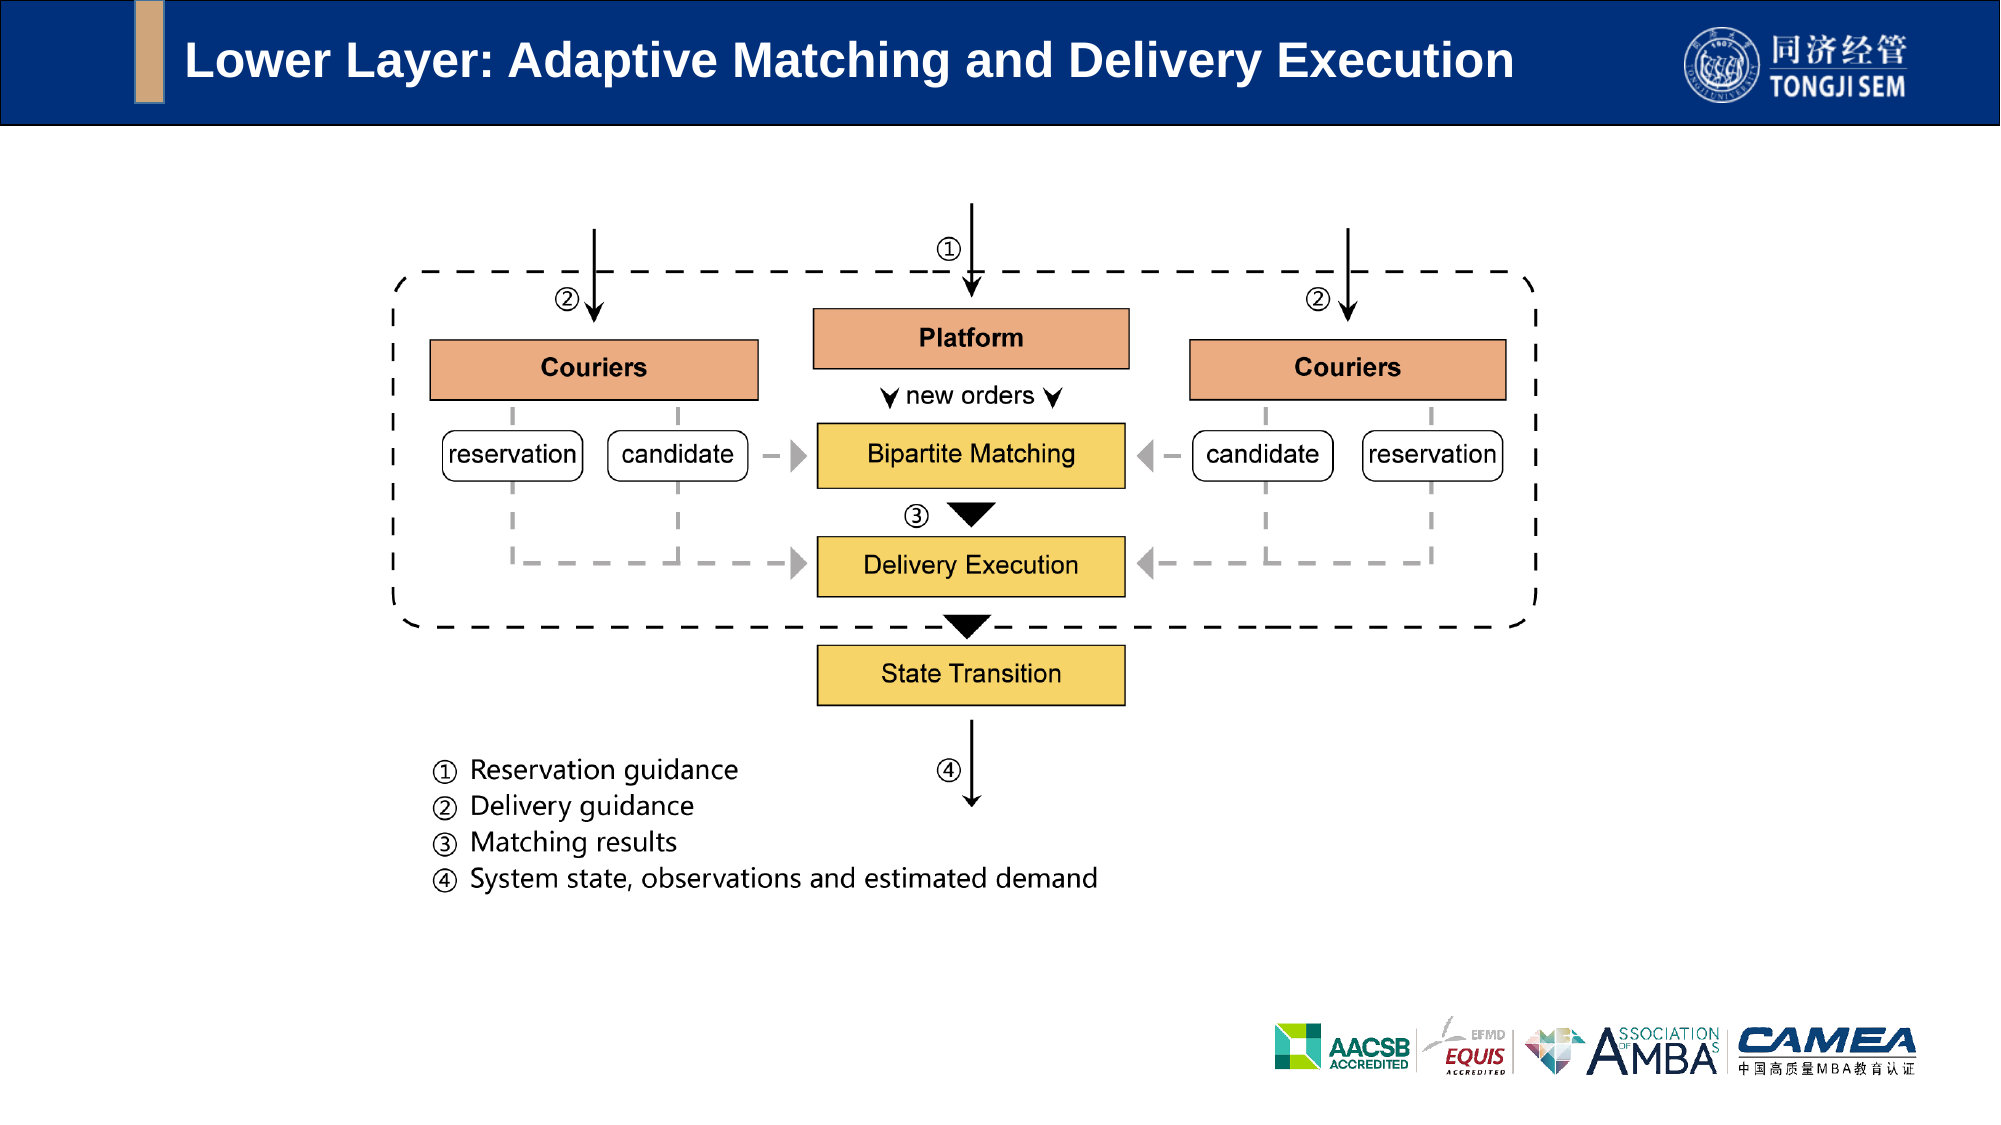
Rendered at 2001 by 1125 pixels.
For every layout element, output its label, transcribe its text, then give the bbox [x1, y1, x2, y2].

picture [302, 152, 1679, 943]
text_box [0, 0, 2000, 126]
picture [1684, 27, 1912, 104]
text_box Lower Layer: Adaptive Matching and Delivery Execution [184, 27, 1563, 88]
picture [1263, 1012, 1941, 1080]
text_box [134, 0, 165, 104]
